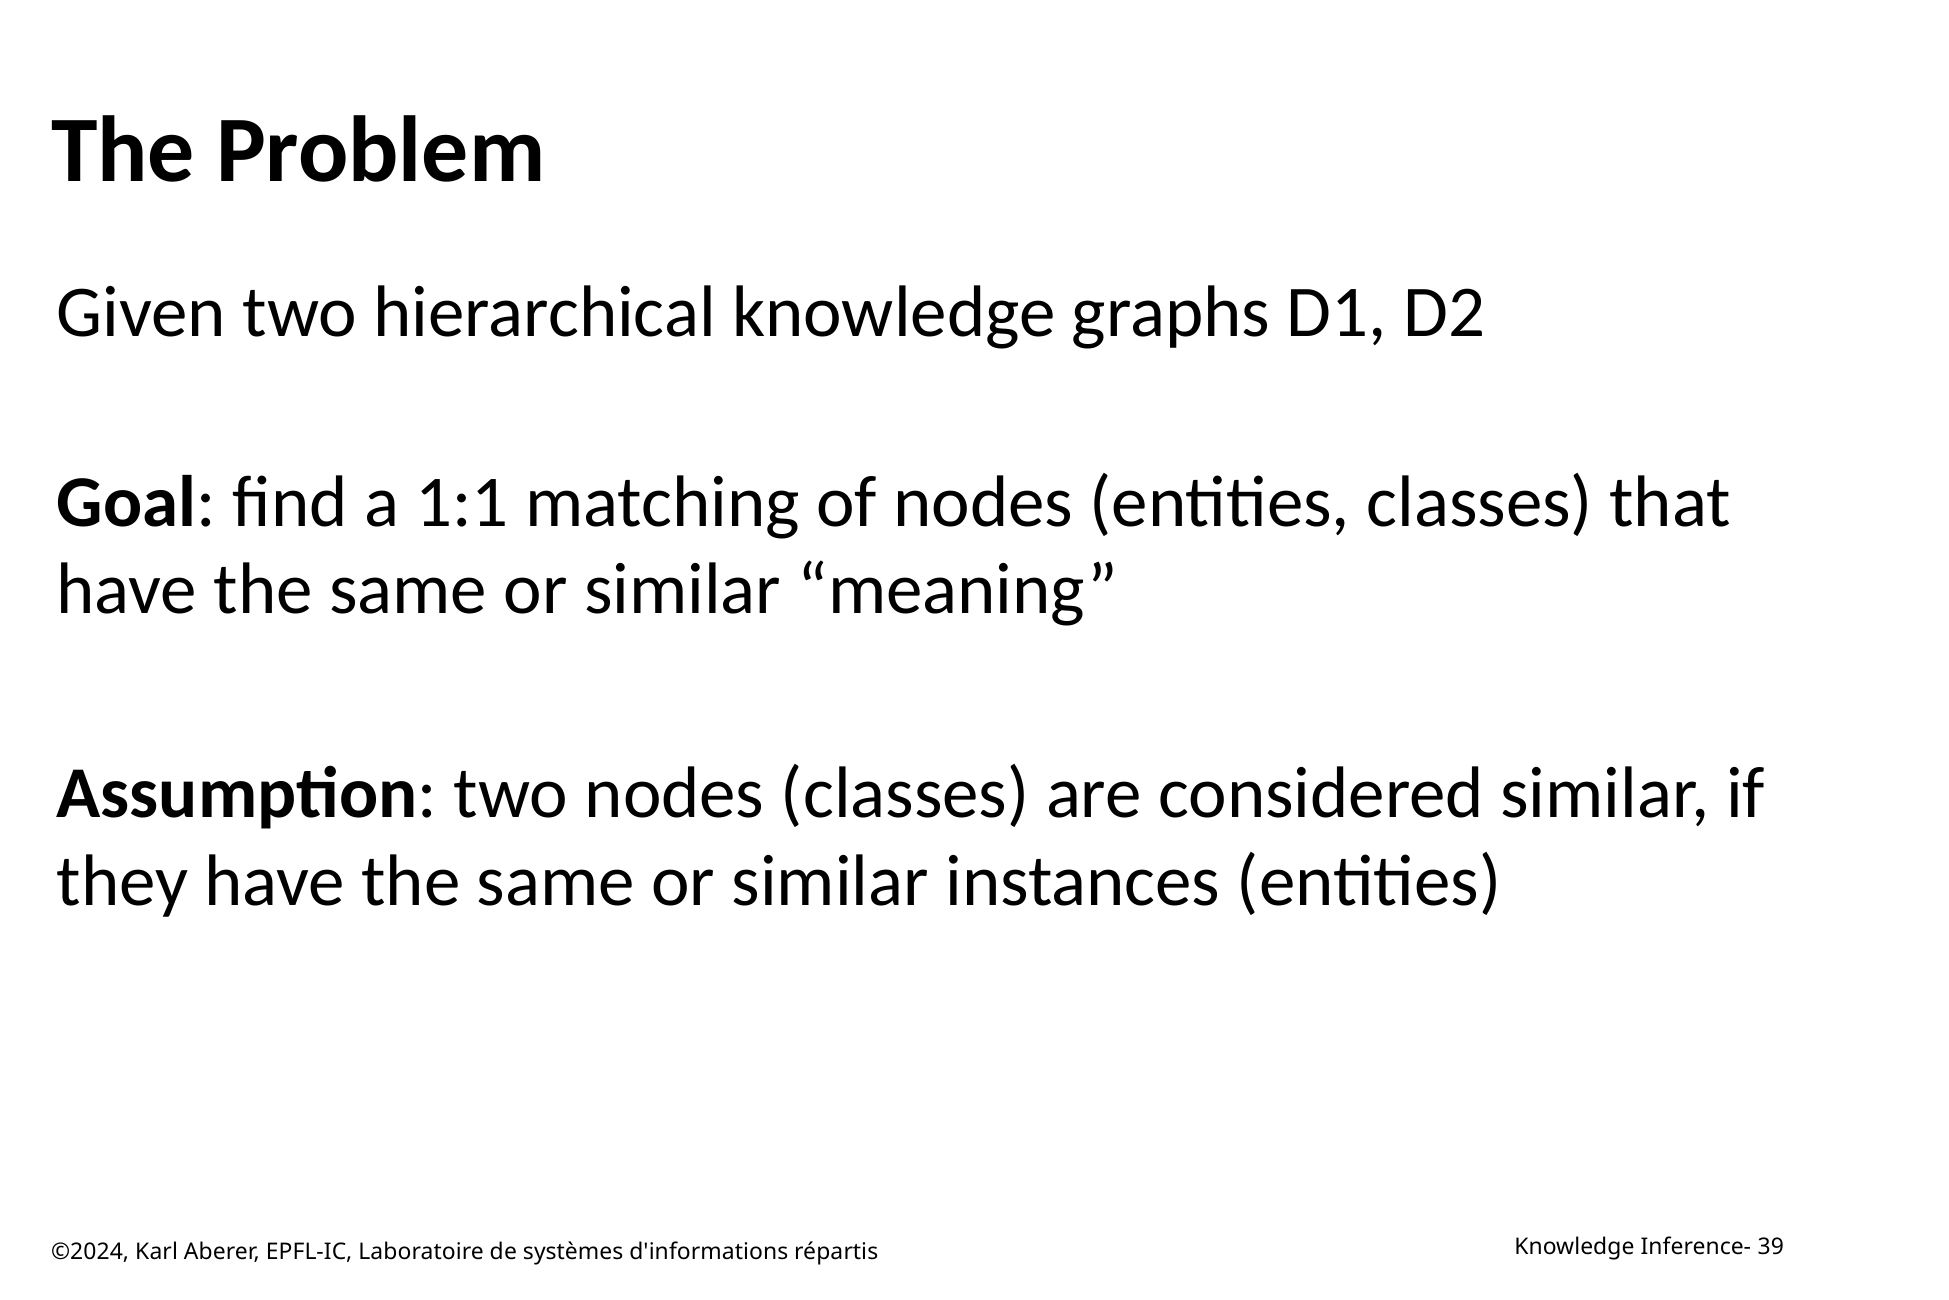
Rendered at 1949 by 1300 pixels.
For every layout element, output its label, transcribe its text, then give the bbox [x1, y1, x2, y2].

footer ©2024, Karl Aberer, EPFL-IC, Laboratoire de systèmes d'informations répartis [32, 1227, 1284, 1271]
title The Problem [32, 57, 1803, 232]
list Given two hierarchical knowledge graphs D1, D2 Goal: find a 1:1 matching of nodes (entities, classes) that have the same or similar “meaning” Assumption: two nodes (classes) are considered similar, if they have the same or similar instances (entities) [37, 253, 1809, 1208]
